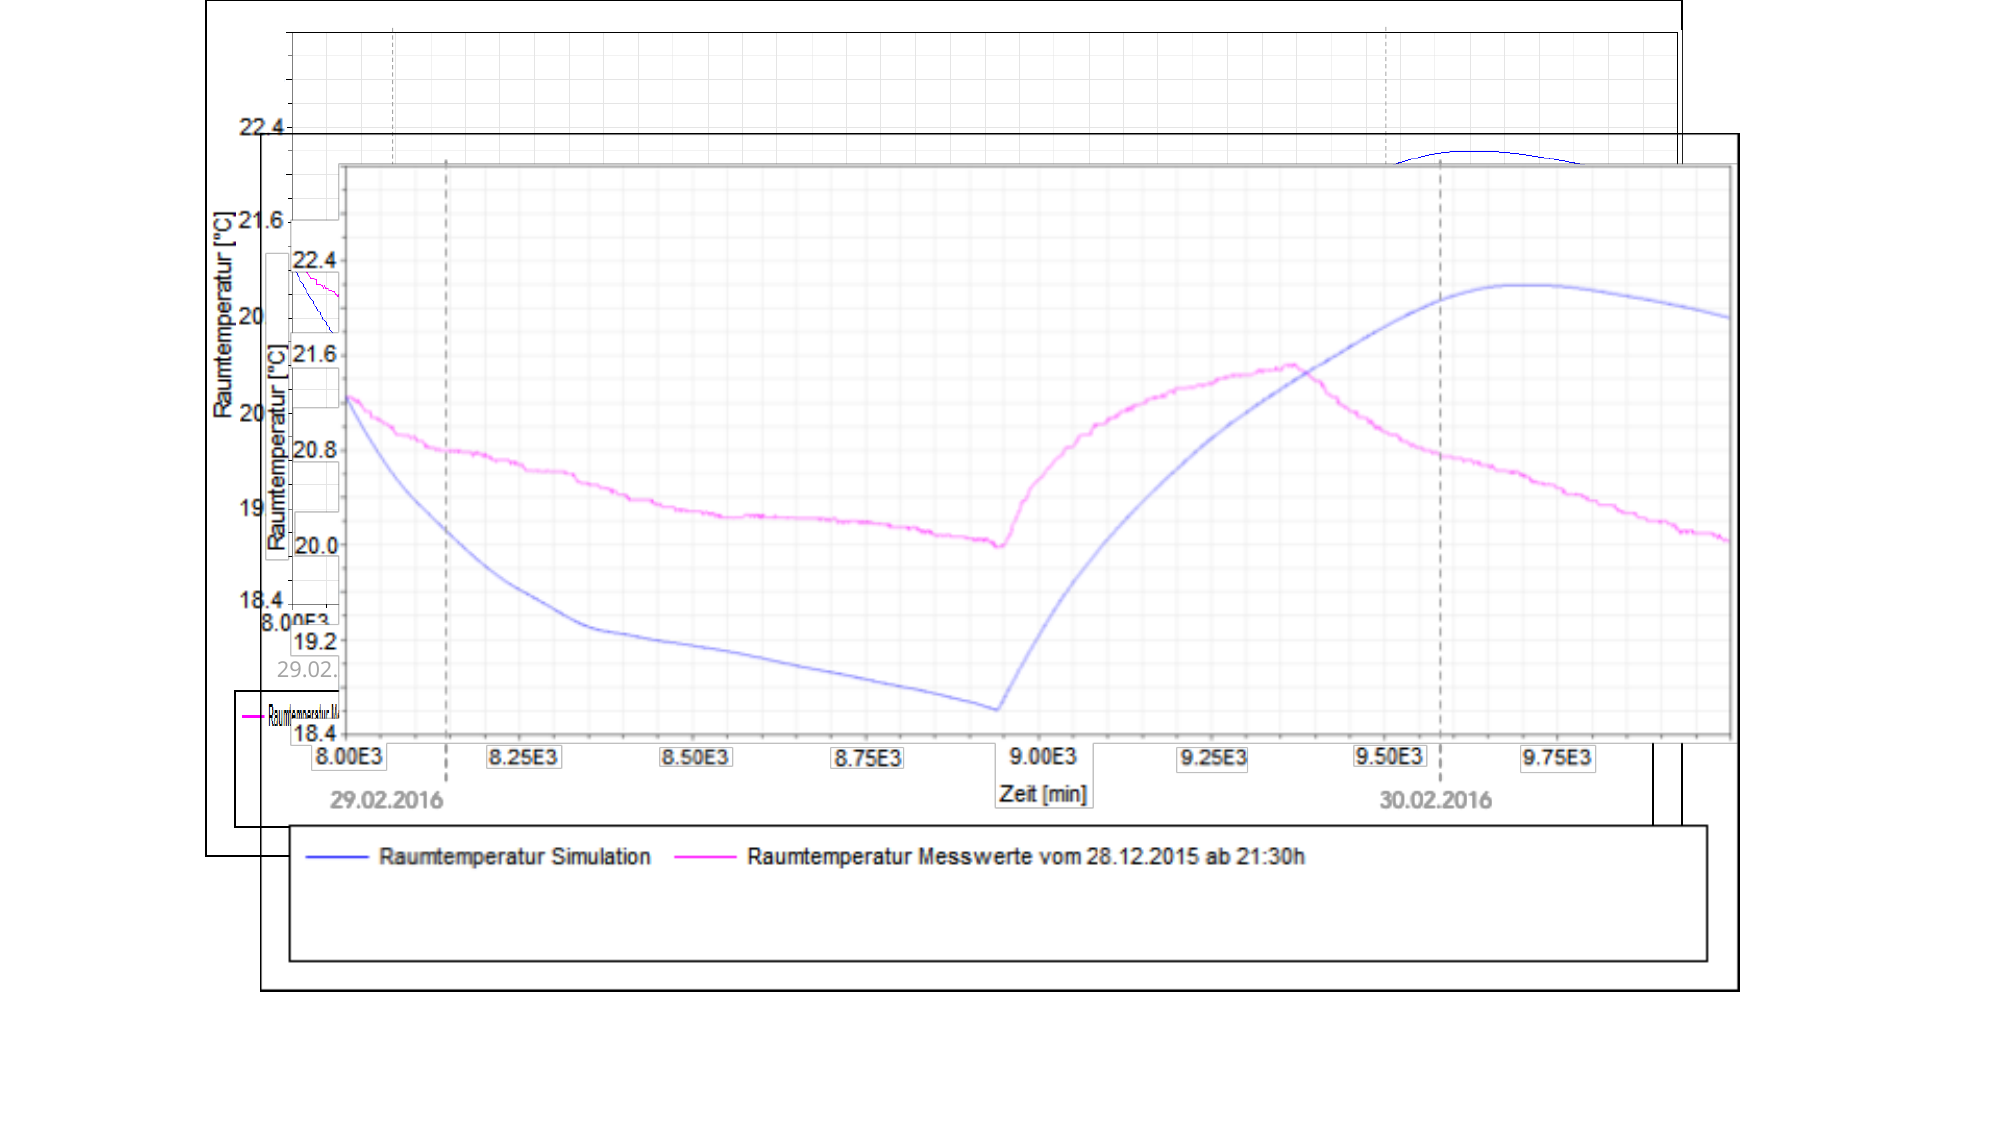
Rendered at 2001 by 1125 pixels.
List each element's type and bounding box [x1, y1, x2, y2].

text_box [212, 30, 392, 674]
picture [239, 133, 1740, 992]
text_box [234, 690, 260, 828]
text_box [205, 0, 1683, 857]
text_box [1386, 30, 1683, 133]
text_box [393, 30, 1385, 133]
